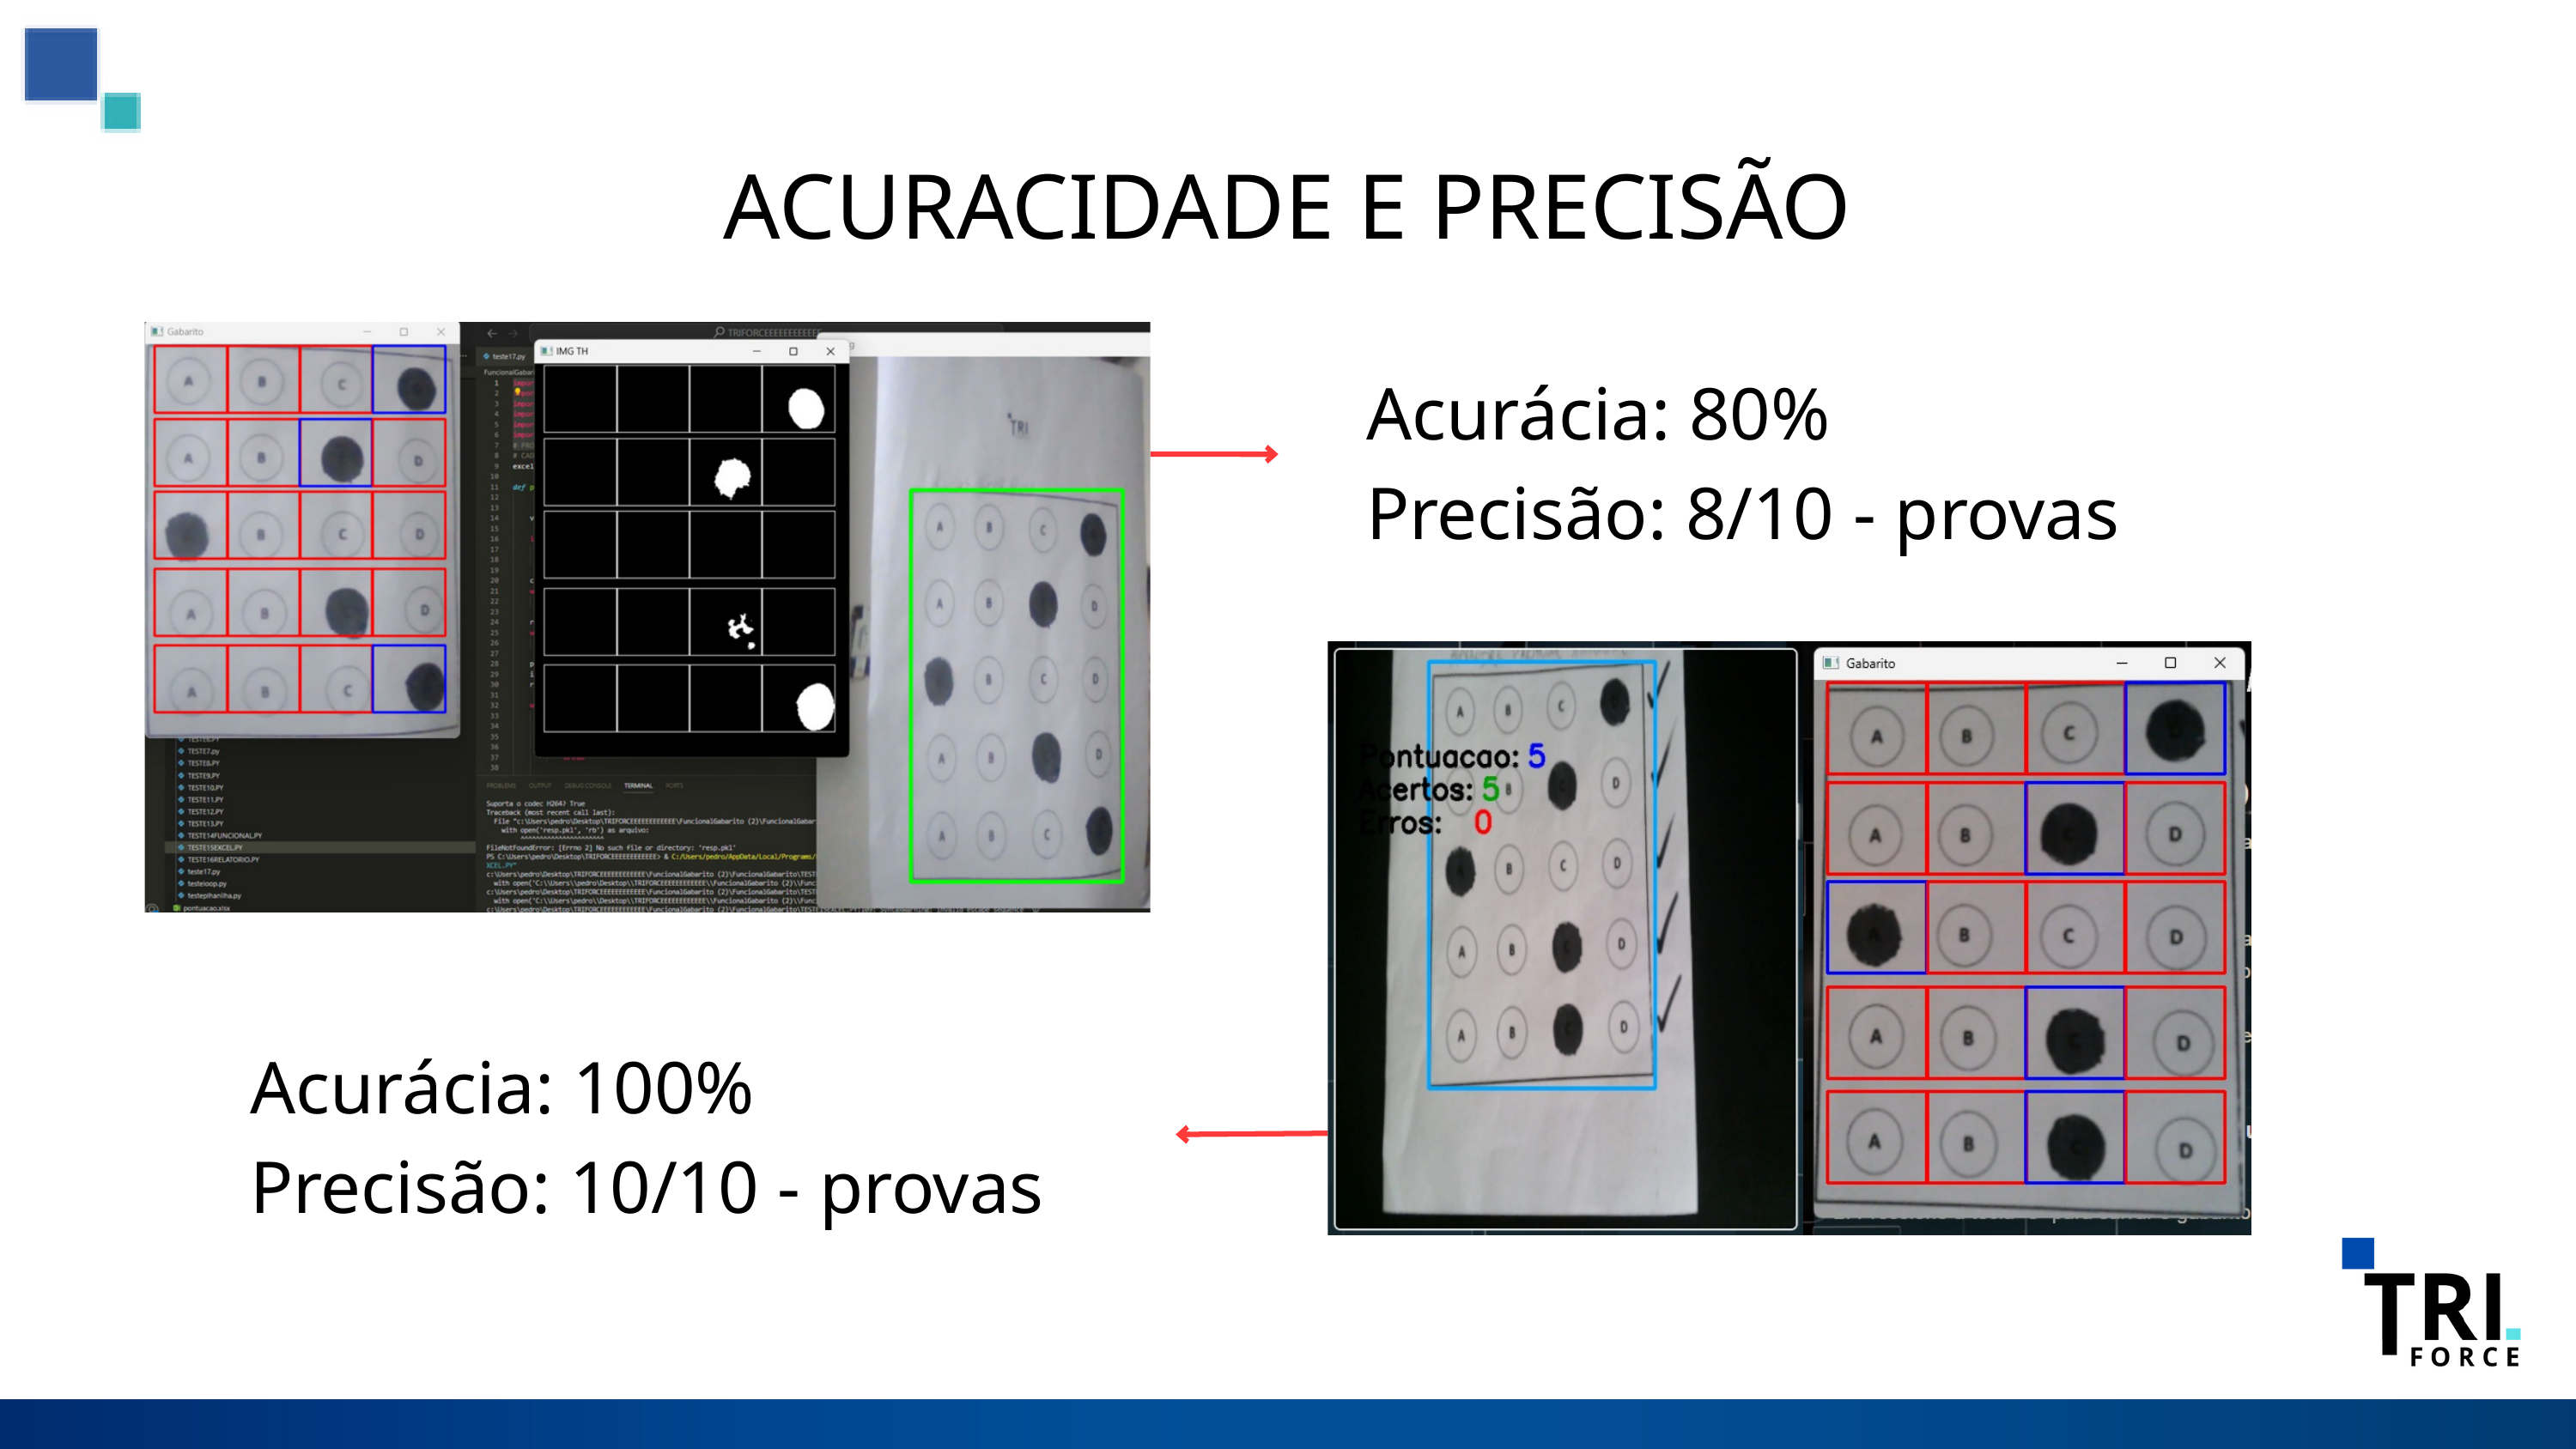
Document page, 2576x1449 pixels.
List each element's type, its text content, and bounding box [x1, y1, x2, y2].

text_box [0, 1399, 2576, 1449]
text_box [1327, 641, 2252, 1236]
text_box [144, 322, 1151, 912]
text_box [2332, 1234, 2530, 1373]
text_box [1151, 447, 1279, 461]
text_box Acurácia: 80% Precisão: 8/10 - provas [1366, 354, 2121, 555]
text_box Acurácia: 100% Precisão: 10/10 - provas [250, 1028, 1046, 1228]
text_box [17, 17, 145, 145]
text_box ACURACIDADE E PRECISÃO [493, 131, 2083, 257]
